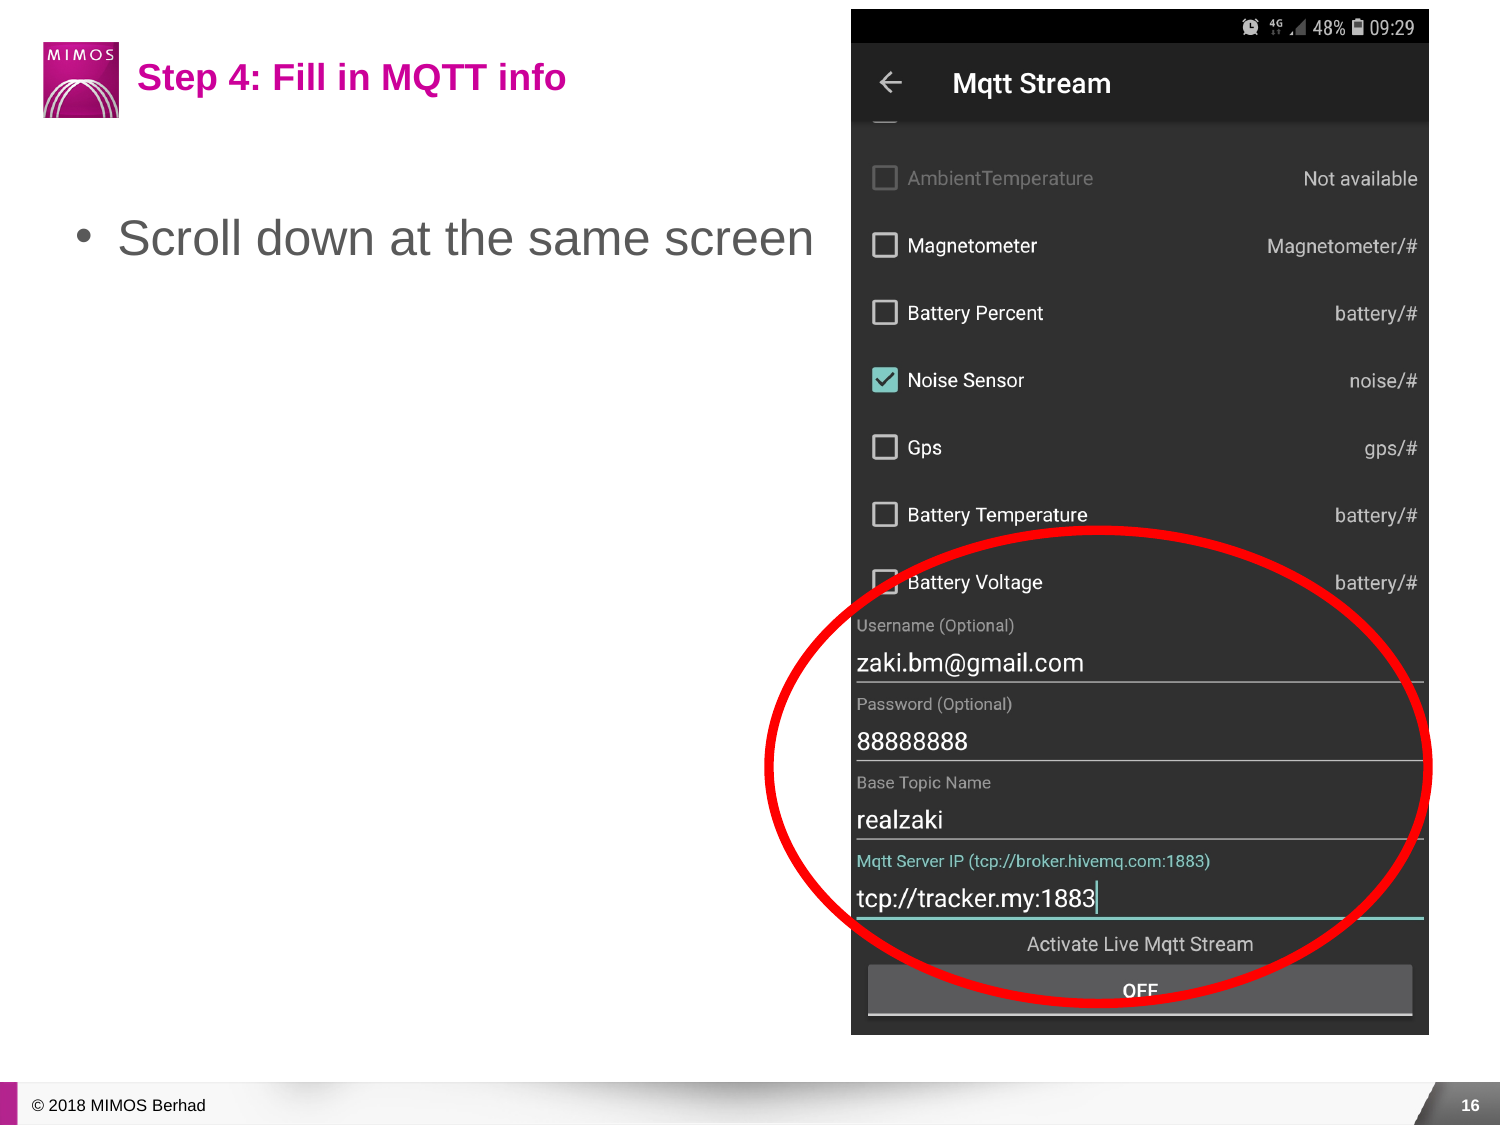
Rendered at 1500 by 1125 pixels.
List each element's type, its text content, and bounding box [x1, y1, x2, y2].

picture [0, 1082, 1500, 1125]
text_box [766, 612, 846, 922]
title Step 4: Fill in MQTT info [122, 45, 846, 106]
footer © 2018 MIMOS Berhad [16, 1084, 452, 1125]
picture [43, 42, 119, 118]
picture [851, 9, 1429, 1035]
text_box Scroll down at the same screen [60, 198, 846, 835]
slide_number 16 [1396, 1084, 1495, 1125]
